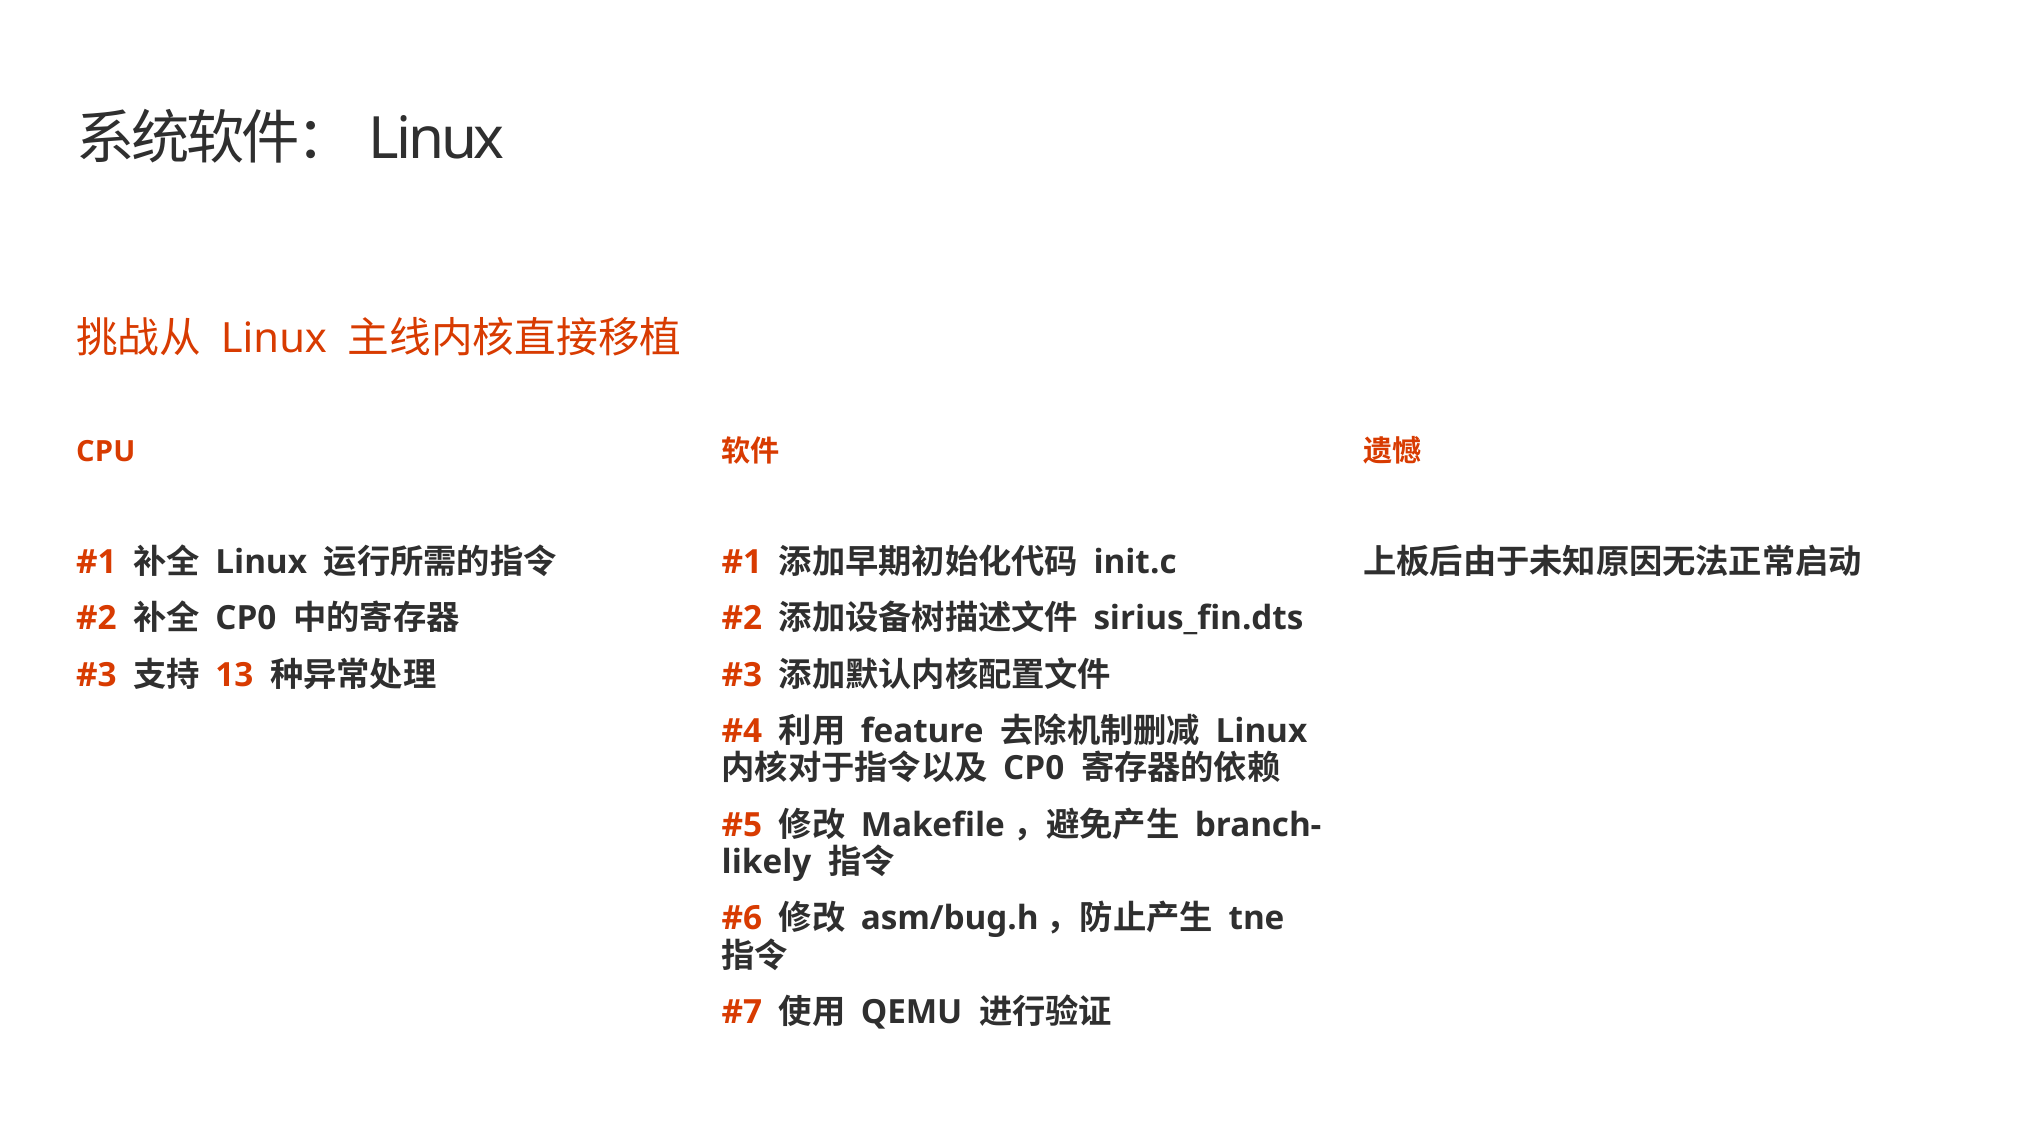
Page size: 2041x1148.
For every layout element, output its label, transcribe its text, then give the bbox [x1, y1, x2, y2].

title 系统软件：Linux [76, 103, 1969, 172]
list CPU #1 补全 Linux 运行所需的指令 #2 补全 CP0 中的寄存器 #3 支持 13 种异常处理 [76, 429, 682, 695]
list 软件 #1 添加早期初始化代码 init.c #2 添加设备树描述文件 sirius_fin.dts #3 添加默认内核配置文件 #4 利用 feature 去除机制删减 Linux 内核对于指令以及 CP0 寄存器的依赖 #5 修改 Makefile，避免产生 branch-likely 指令 #6 修改 asm/bug.h，防止产生 tne 指令 #7 使用 QEMU 进行验证 [721, 429, 1324, 1036]
list 挑战从 Linux 主线内核直接移植 [76, 310, 1324, 362]
list 遗憾 上板后由于未知原因无法正常启动 [1363, 429, 1970, 582]
